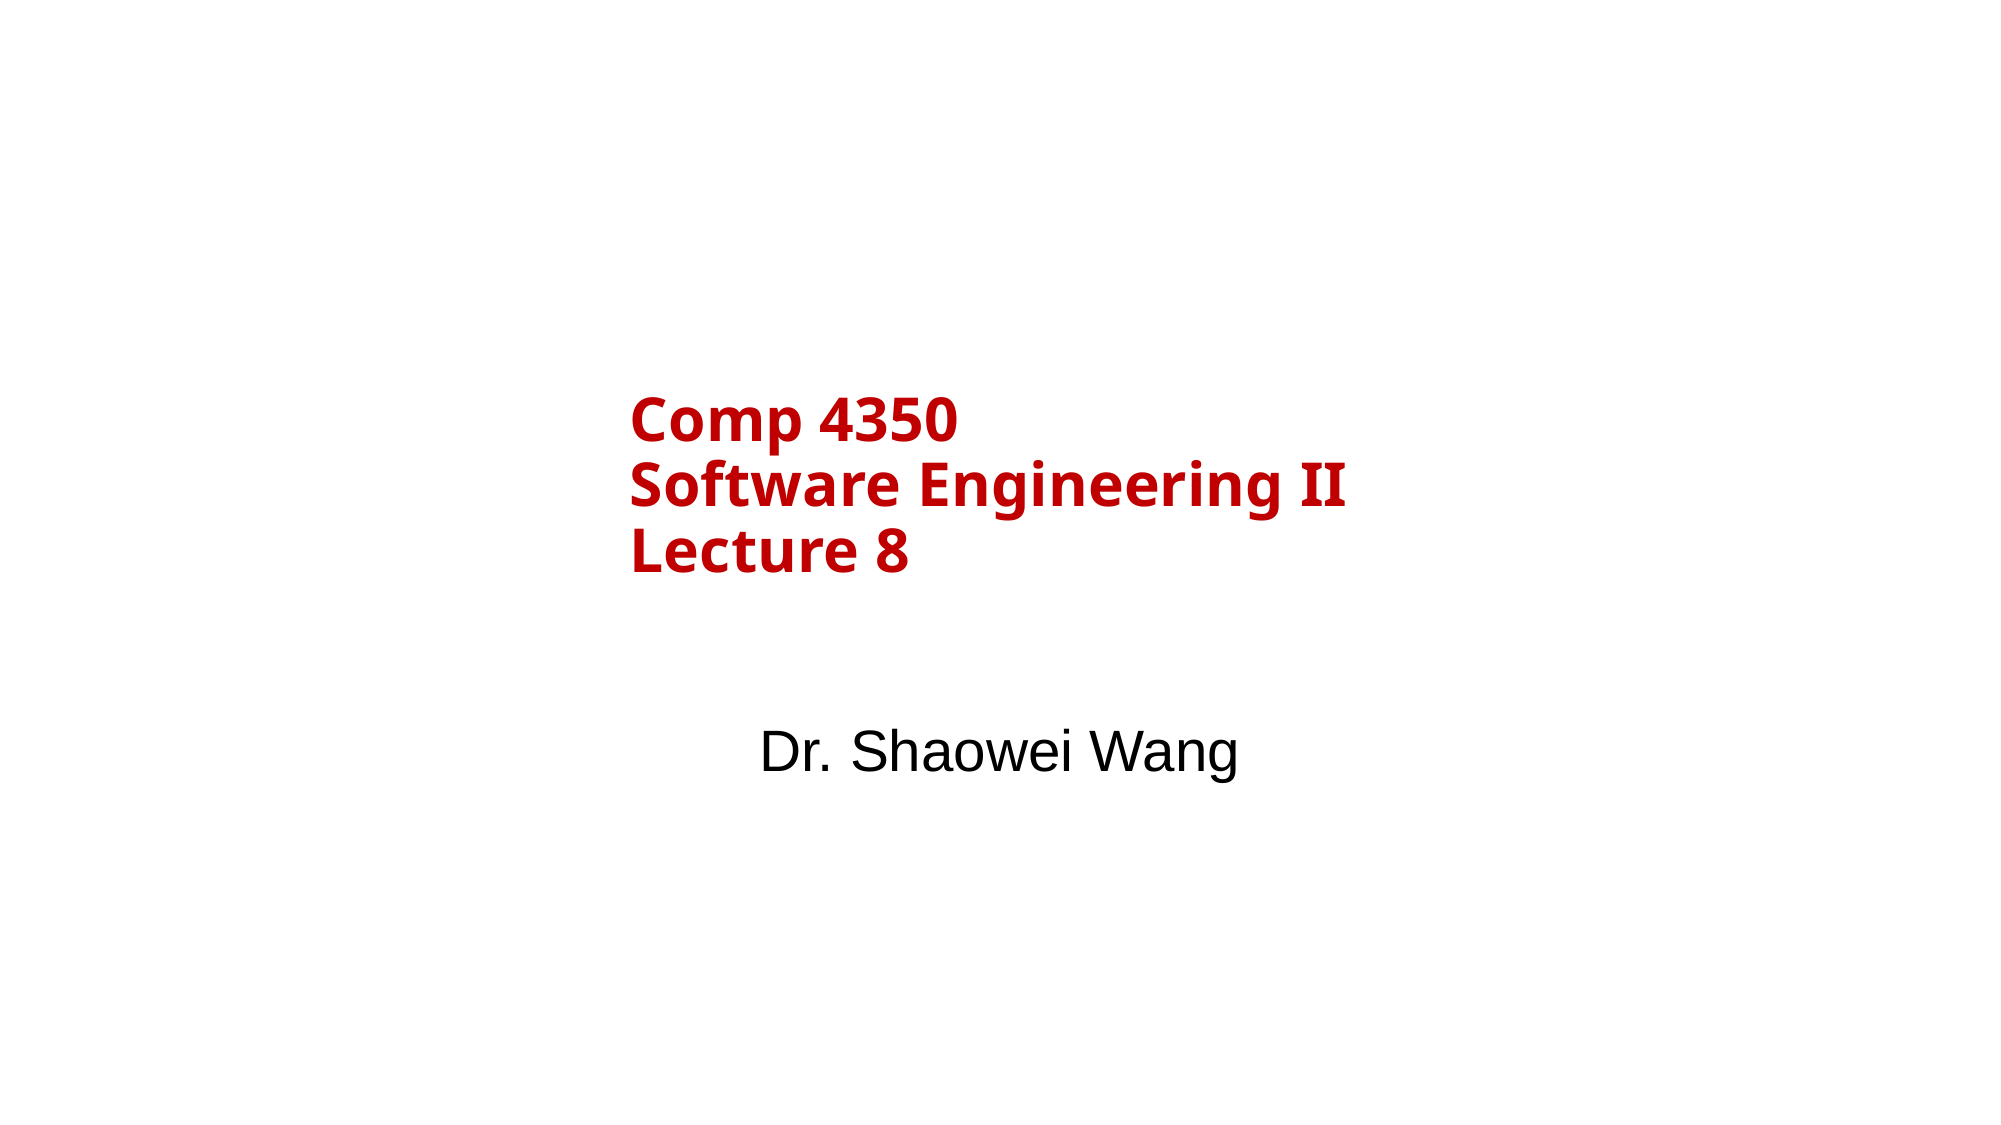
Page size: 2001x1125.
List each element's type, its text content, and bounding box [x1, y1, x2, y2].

text_box Dr. Shaowei Wang [744, 706, 1256, 791]
title Comp 4350 Software Engineering II Lecture 8 [511, 314, 1489, 616]
